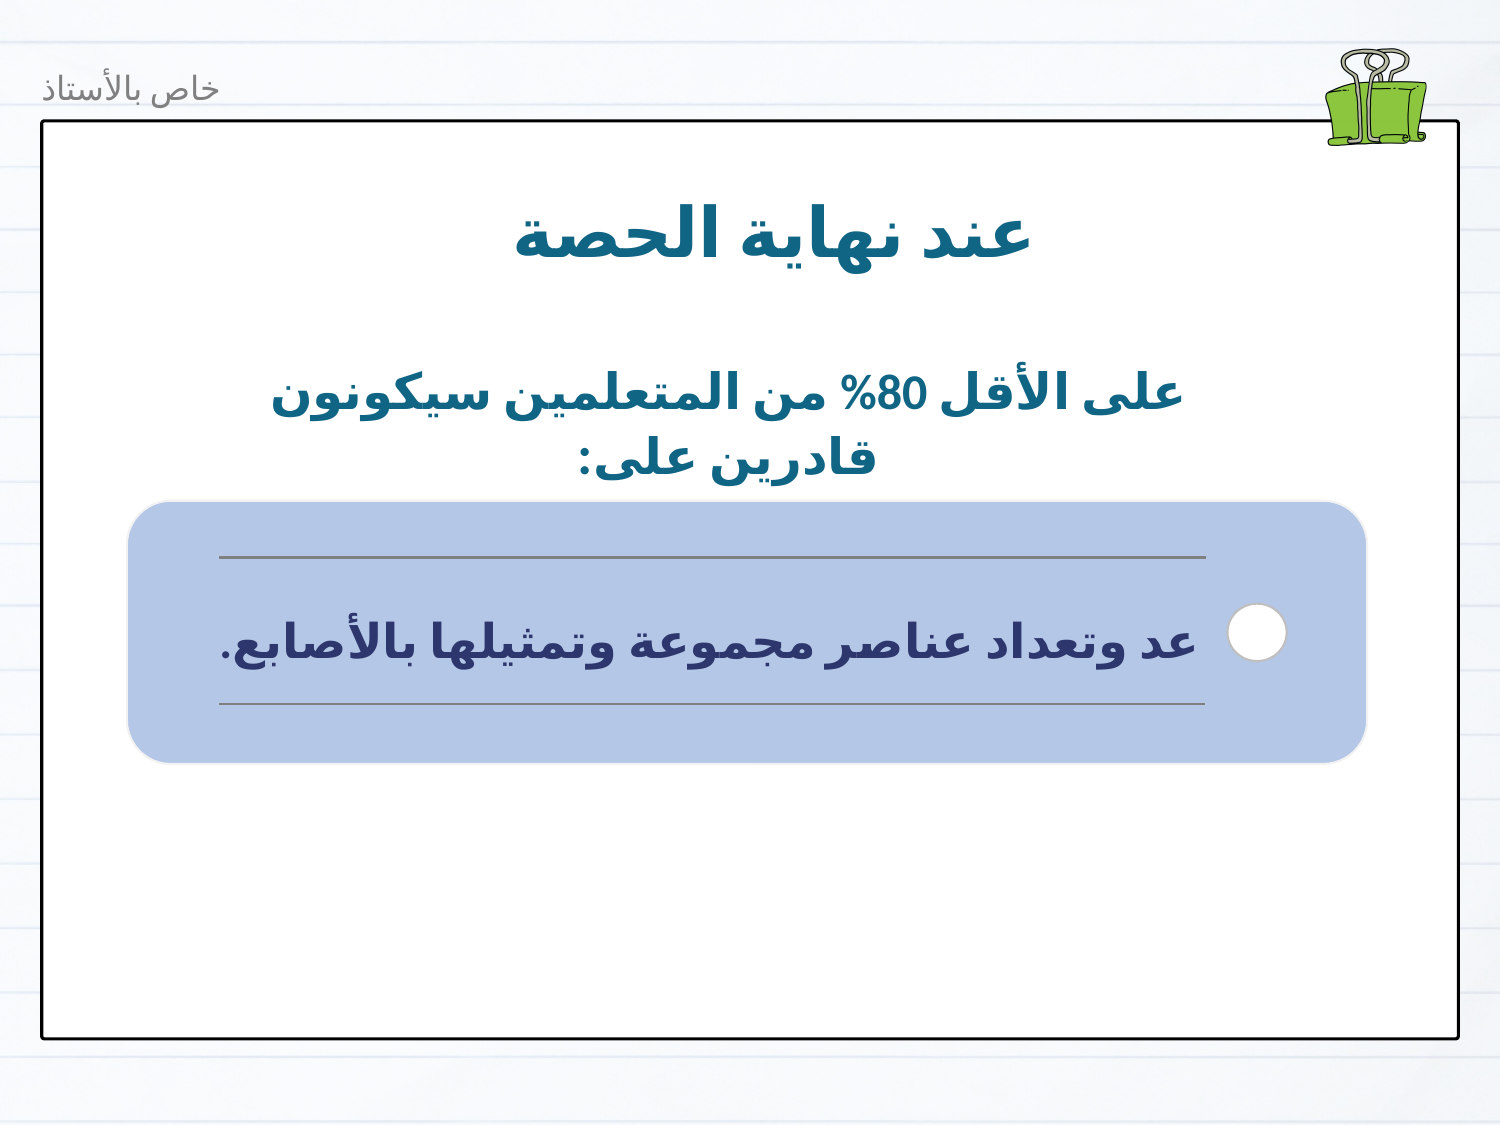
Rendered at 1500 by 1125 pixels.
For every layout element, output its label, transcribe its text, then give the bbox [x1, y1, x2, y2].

text_box خاص بالأستاذ [0, 59, 275, 115]
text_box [41, 120, 1459, 1039]
text_box [0, 0, 1500, 1125]
text_box [1325, 48, 1427, 120]
